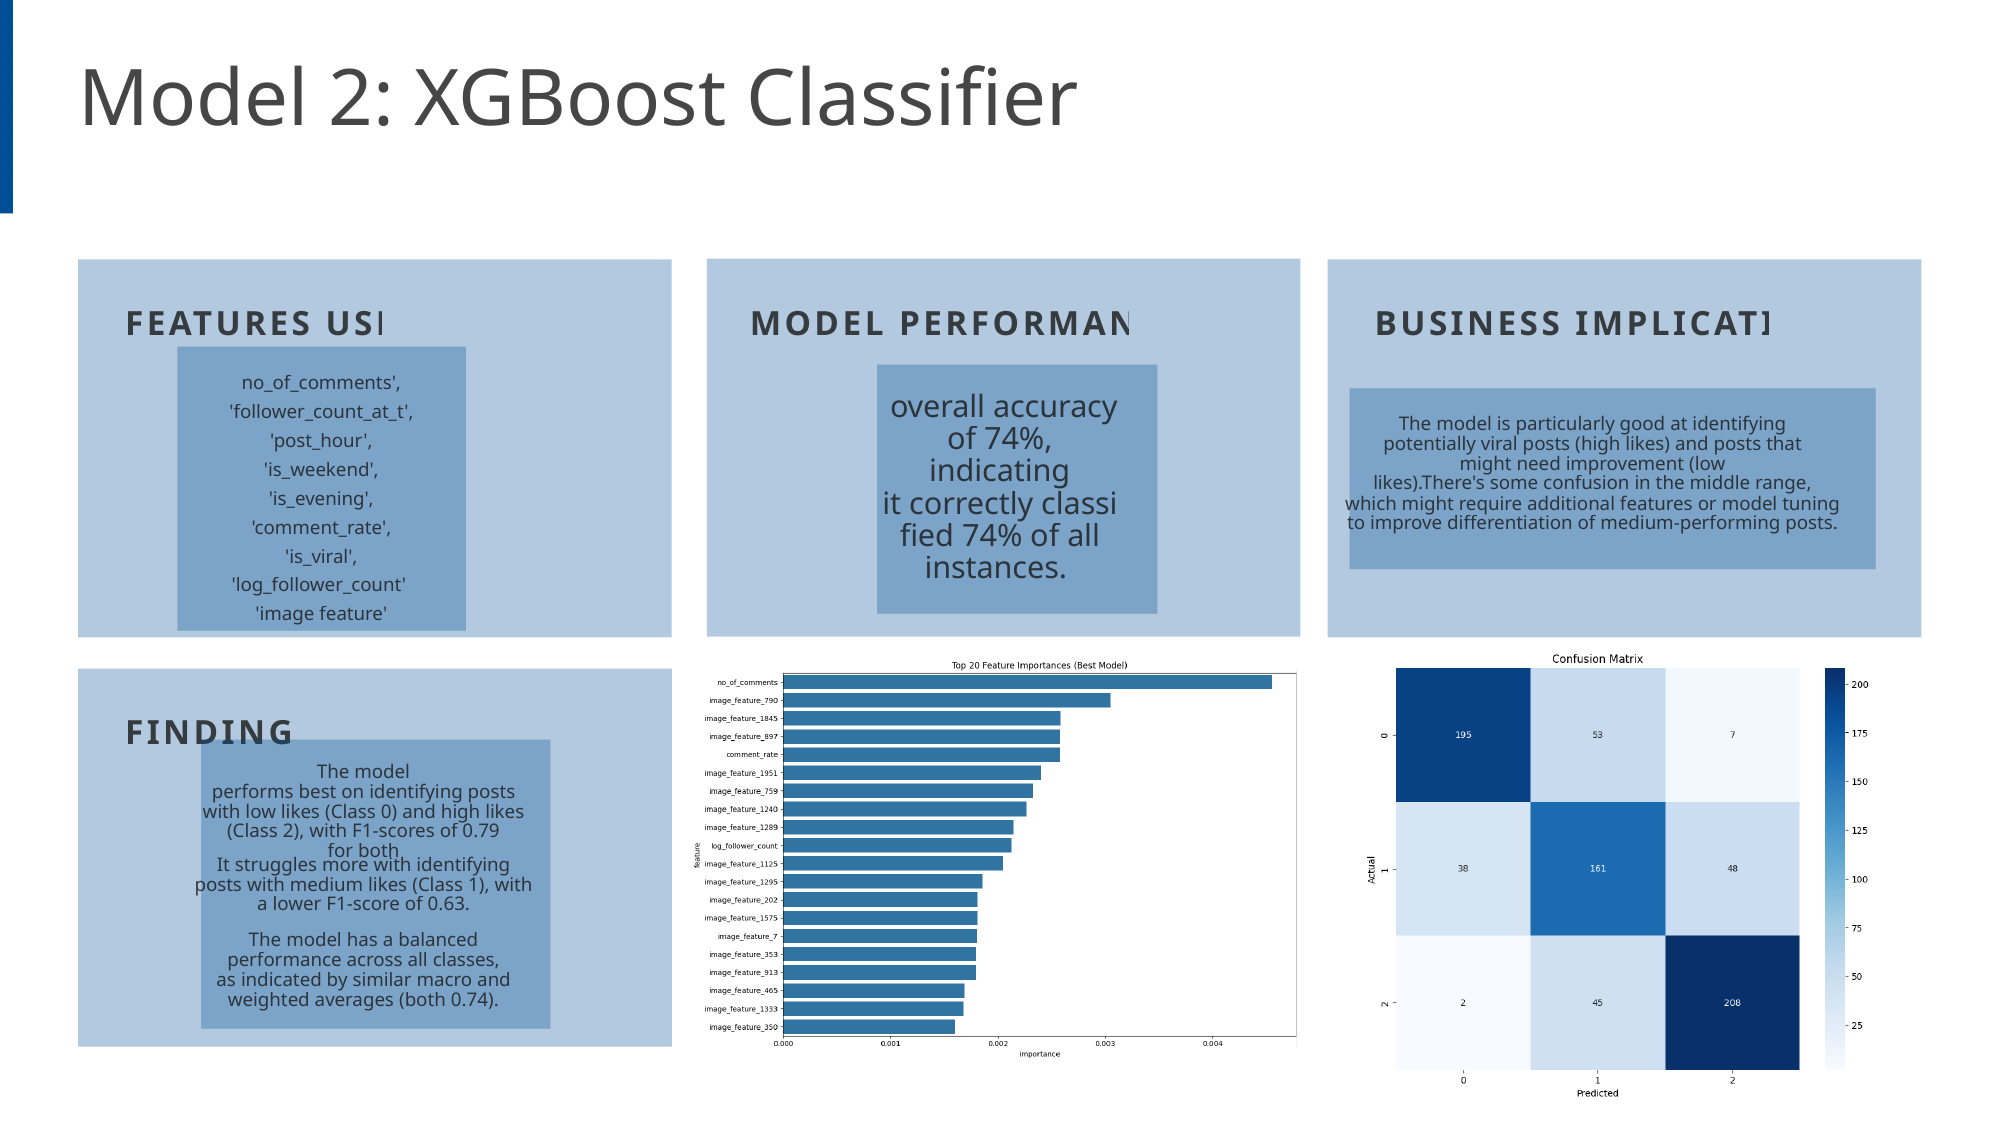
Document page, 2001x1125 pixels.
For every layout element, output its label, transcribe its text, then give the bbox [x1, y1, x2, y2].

text_box Model 2: XGBoost Classifier [78, 57, 2000, 141]
picture [1361, 653, 1875, 1098]
picture [846, 363, 1188, 616]
text_box BUSINESS IMPLICATION [1374, 296, 1942, 342]
text_box FEATURES USED [124, 296, 692, 342]
picture [187, 738, 565, 1030]
picture [0, 0, 13, 215]
picture [692, 655, 1297, 1063]
text_box [78, 668, 672, 1047]
text_box [1327, 259, 1922, 638]
text_box [706, 258, 1301, 637]
picture [175, 345, 469, 632]
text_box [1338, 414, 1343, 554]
text_box [78, 259, 672, 638]
text_box FINDINGS [124, 705, 687, 751]
picture [1348, 386, 1878, 571]
text_box MODEL PERFORMANCE [749, 296, 1317, 342]
